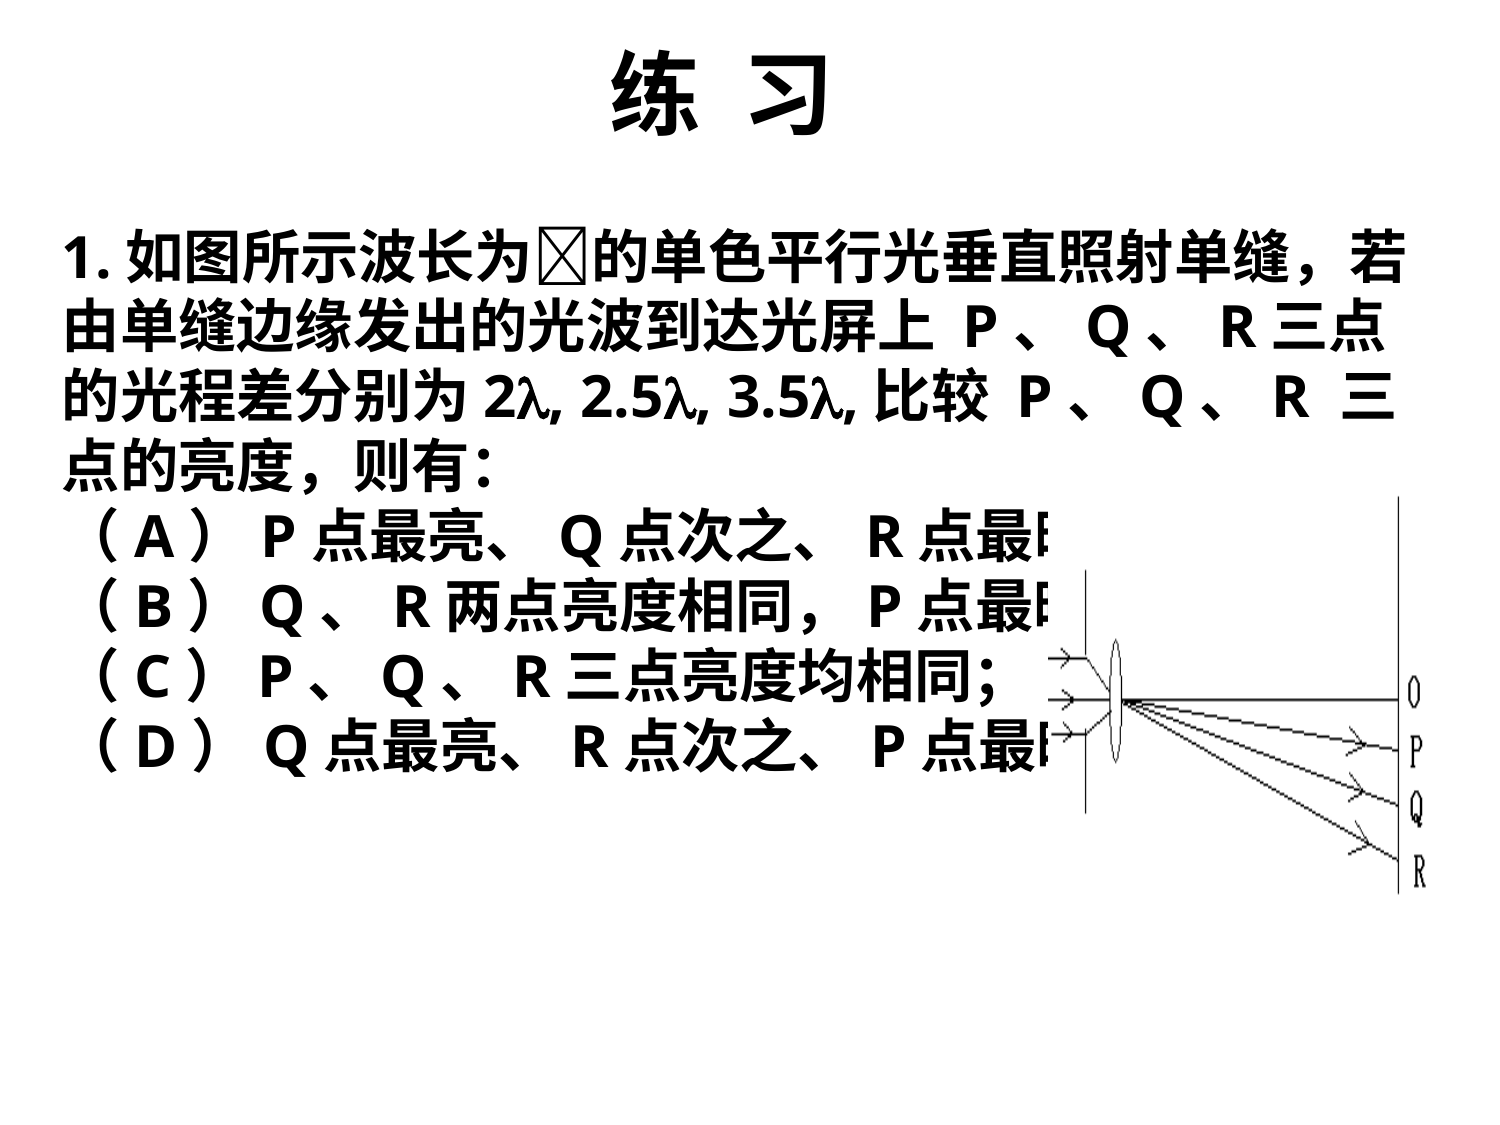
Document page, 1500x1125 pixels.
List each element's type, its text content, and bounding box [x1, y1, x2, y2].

text_box 1.如图所示波长为的单色平行光垂直照射单缝，若由单缝边缘发出的光波到达光屏上 P、Q、R三点的光程差分别为2, 2.5, 3.5,比较 P、Q、R 三点的亮度，则有： （A）P点最亮、Q点次之、R点最暗； （B）Q、R两点亮度相同，P点最暗； （C）P、Q、R三点亮度均相同； （D）Q点最亮、R点次之、P点最暗。 [47, 152, 1435, 787]
text_box 练 习 [47, 29, 1398, 152]
picture [1048, 465, 1435, 936]
